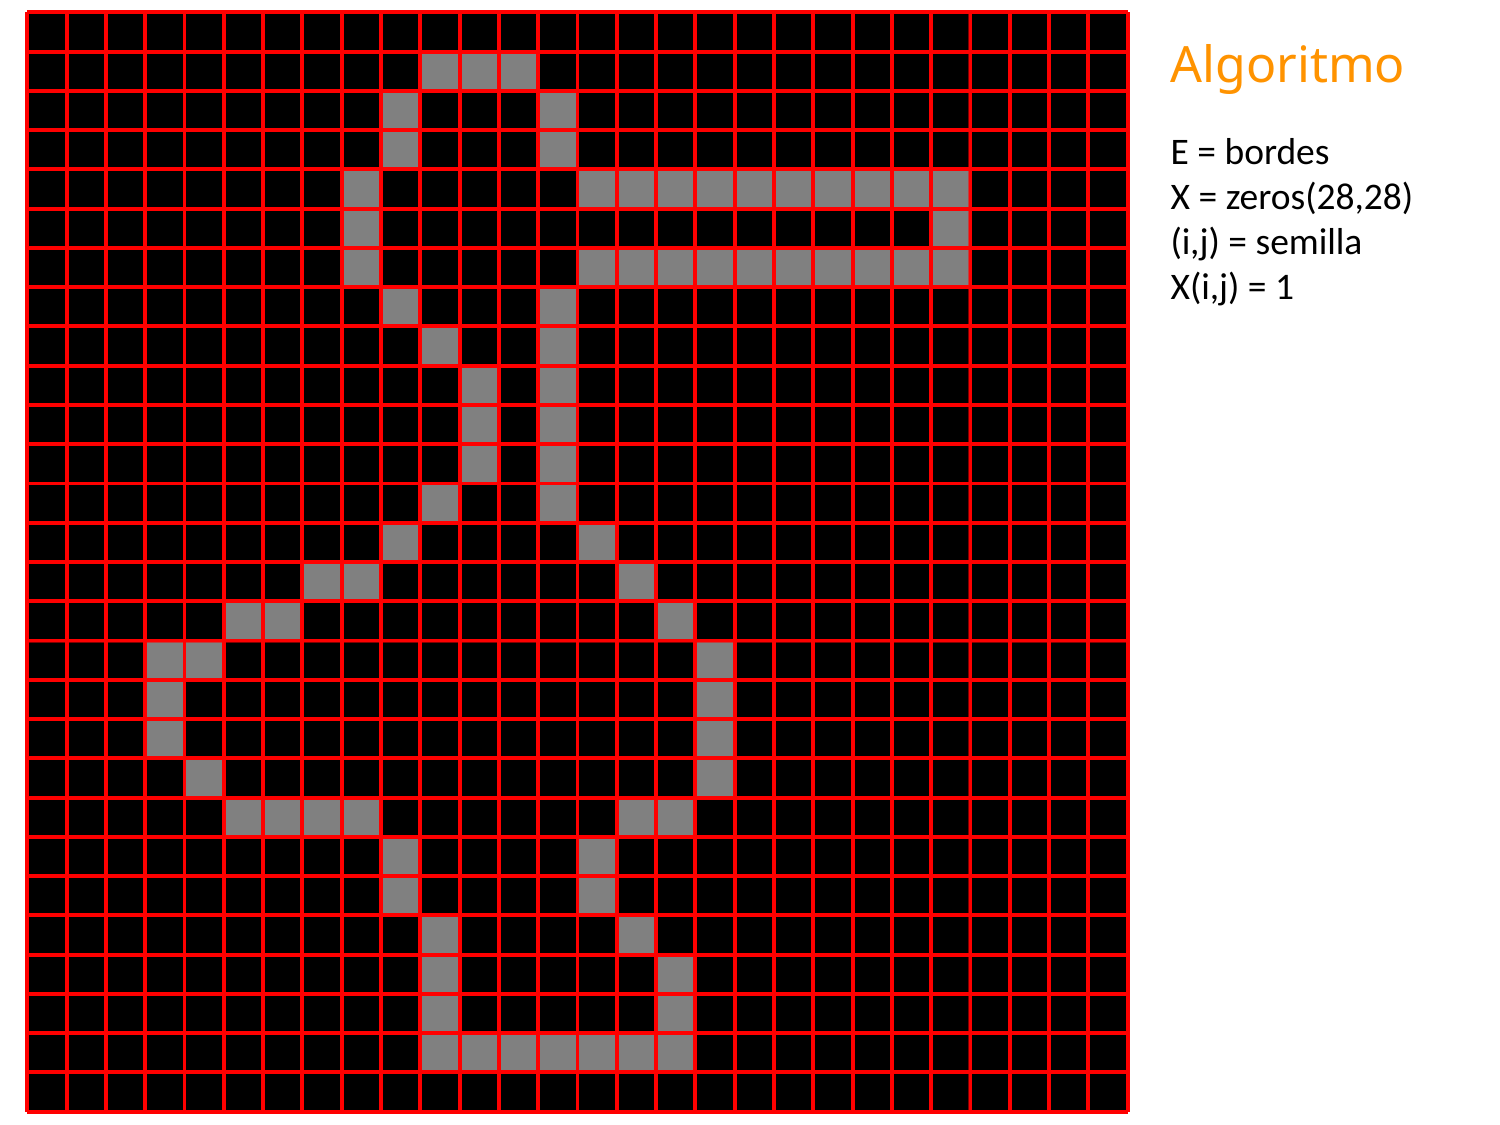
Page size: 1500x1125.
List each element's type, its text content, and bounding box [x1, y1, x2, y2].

text_box E = bordes X = zeros(28,28) (i,j) = semilla X(i,j) = 1 [1155, 119, 1500, 315]
text_box Algoritmo [1155, 25, 1445, 101]
picture [17, 3, 1137, 1122]
